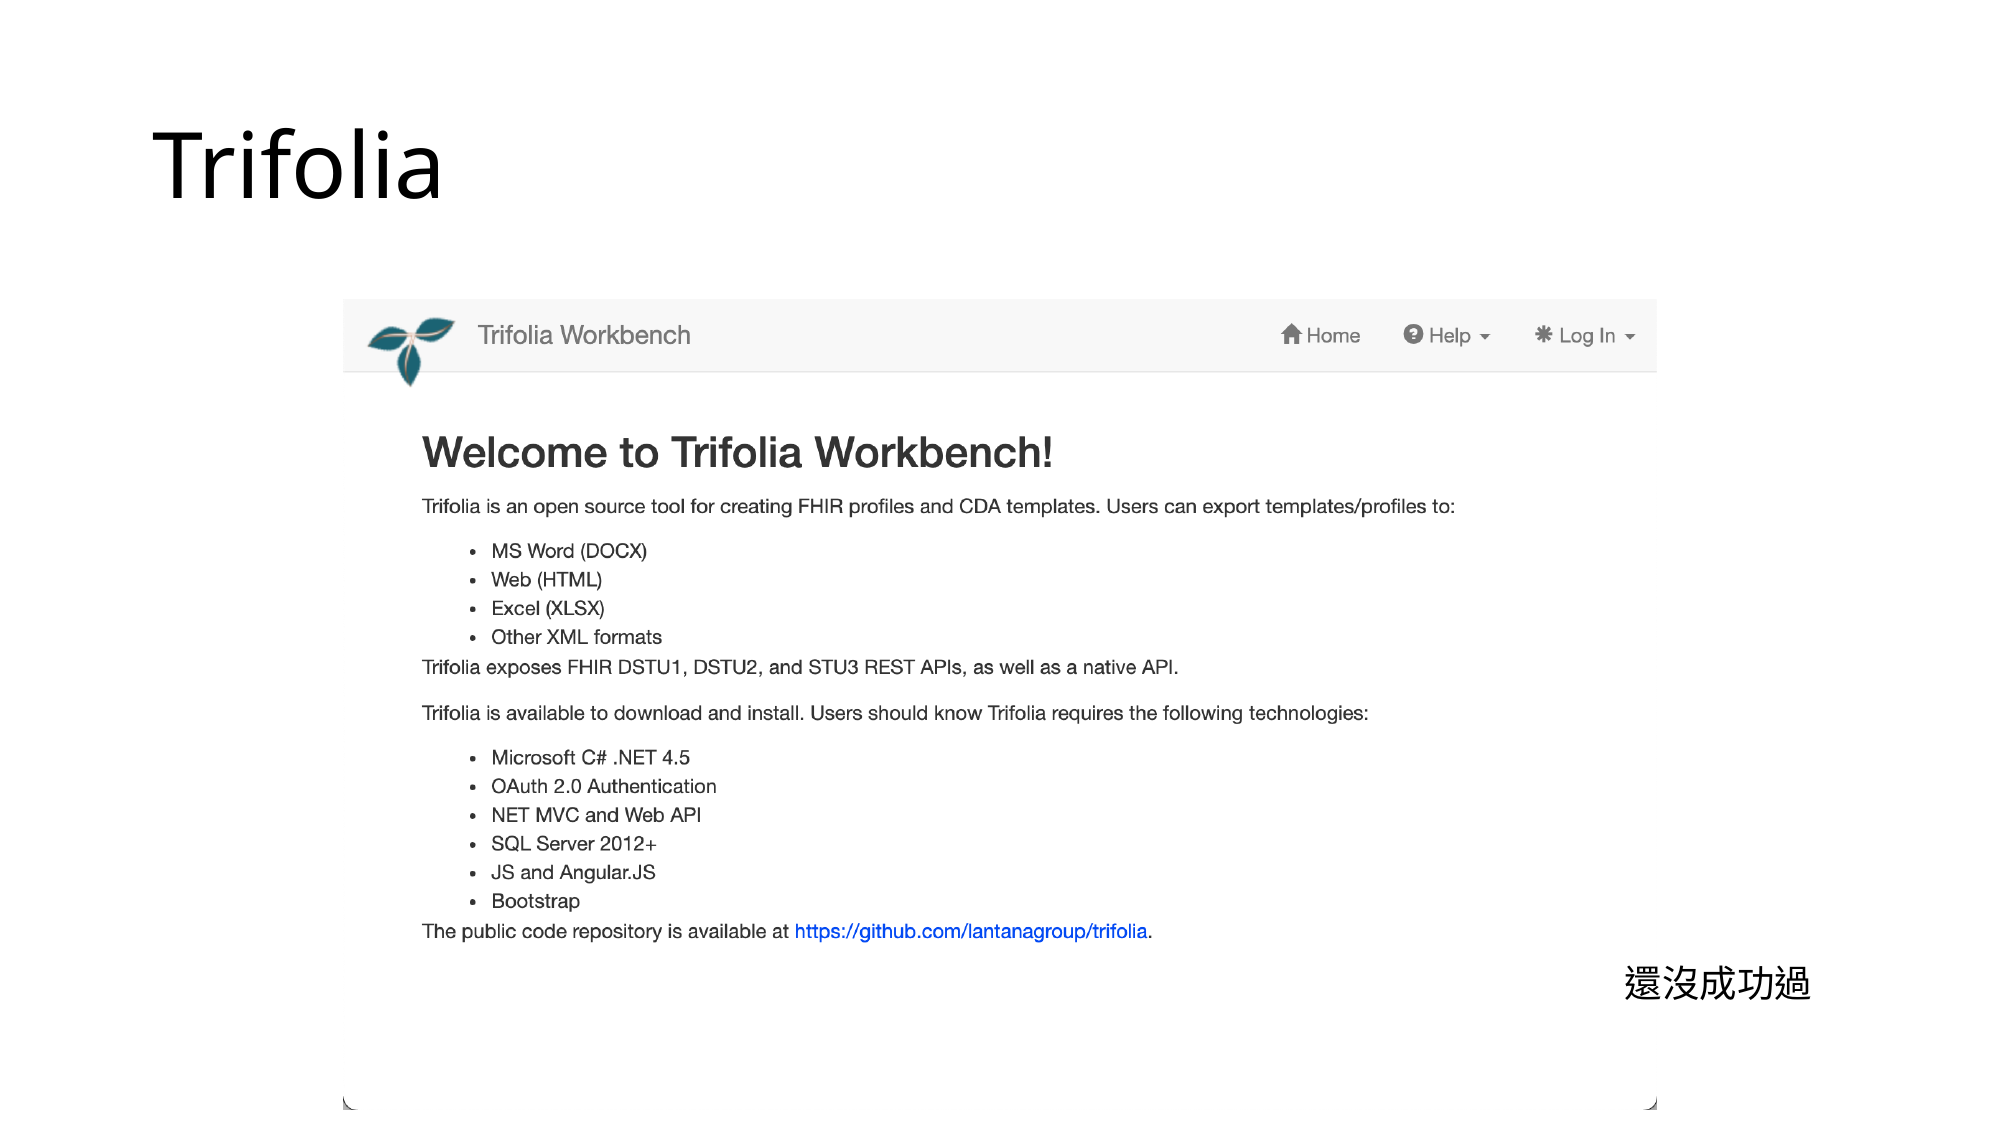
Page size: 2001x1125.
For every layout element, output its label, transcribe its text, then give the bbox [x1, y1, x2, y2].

title Trifolia [137, 59, 1863, 278]
text_box 還沒成功過 [1657, 952, 1828, 1013]
picture [343, 299, 1657, 1110]
